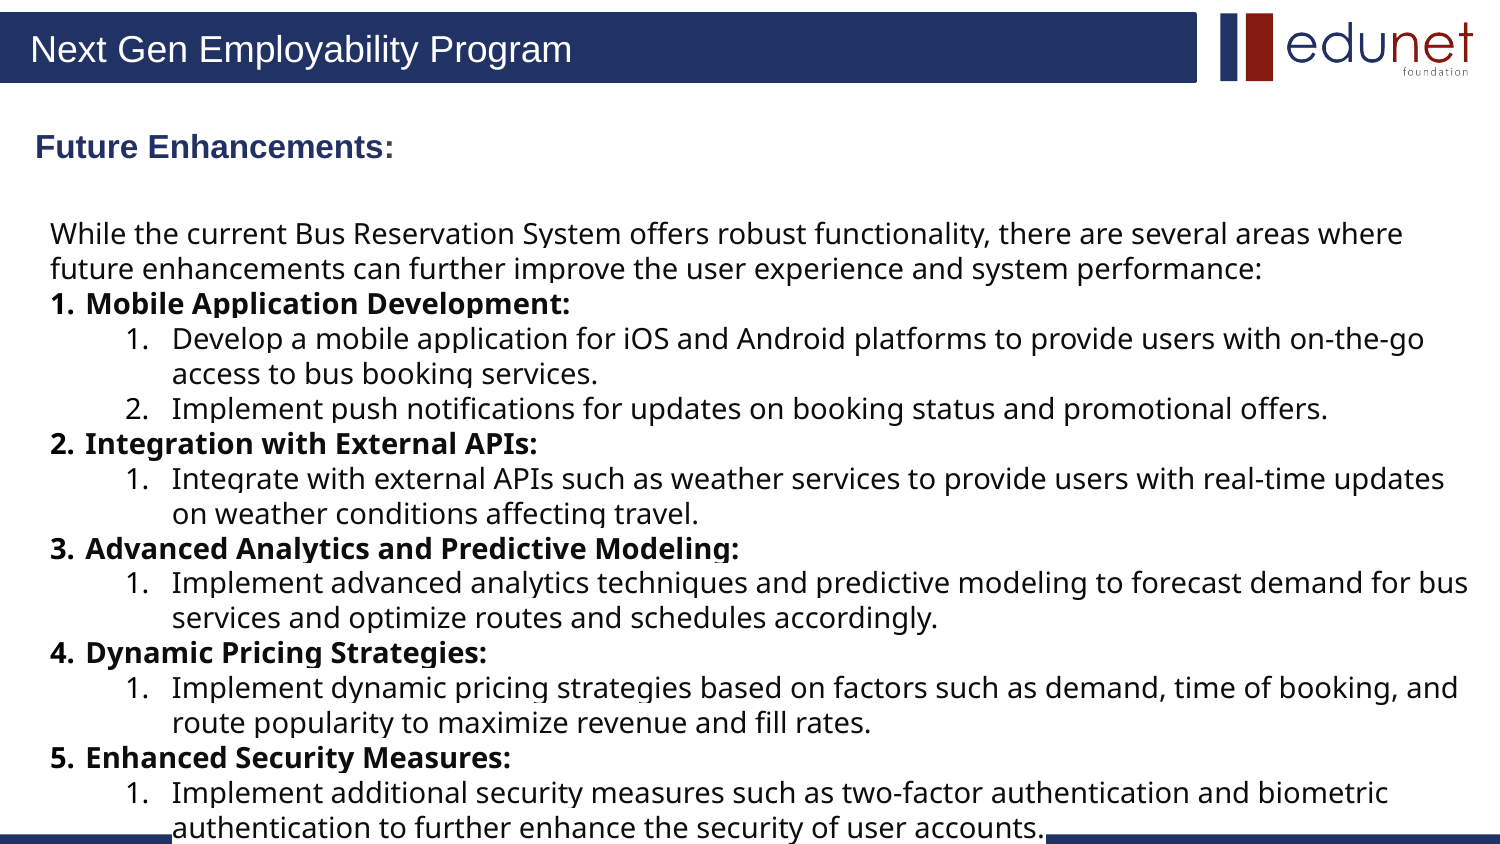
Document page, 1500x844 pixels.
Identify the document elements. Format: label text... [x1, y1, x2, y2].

picture [1279, 14, 1482, 83]
title Future Enhancements: [35, 118, 1417, 207]
text_box While the current Bus Reservation System offers robust functionality, there are several areas where future enhancements can further improve the user experience and system performance: Mobile Application Development: Develop a mobile application for iOS and Android platforms to provide users with on-the-go access to bus booking services. Implement push notifications for updates on booking status and promotional offers. Integration with External APIs: Integrate with external APIs such as weather services to provide users with real-time updates on weather conditions affecting travel. Advanced Analytics and Predictive Modeling: Implement advanced analytics techniques and predictive modeling to forecast demand for bus services and optimize routes and schedules accordingly. Dynamic Pricing Strategies: Implement dynamic pricing strategies based on factors such as demand, time of booking, and route popularity to maximize revenue and fill rates. Enhanced Security Measures: Implement additional security measures such as two-factor authentication and biometric authentication to further enhance the security of user accounts. [35, 207, 1487, 844]
